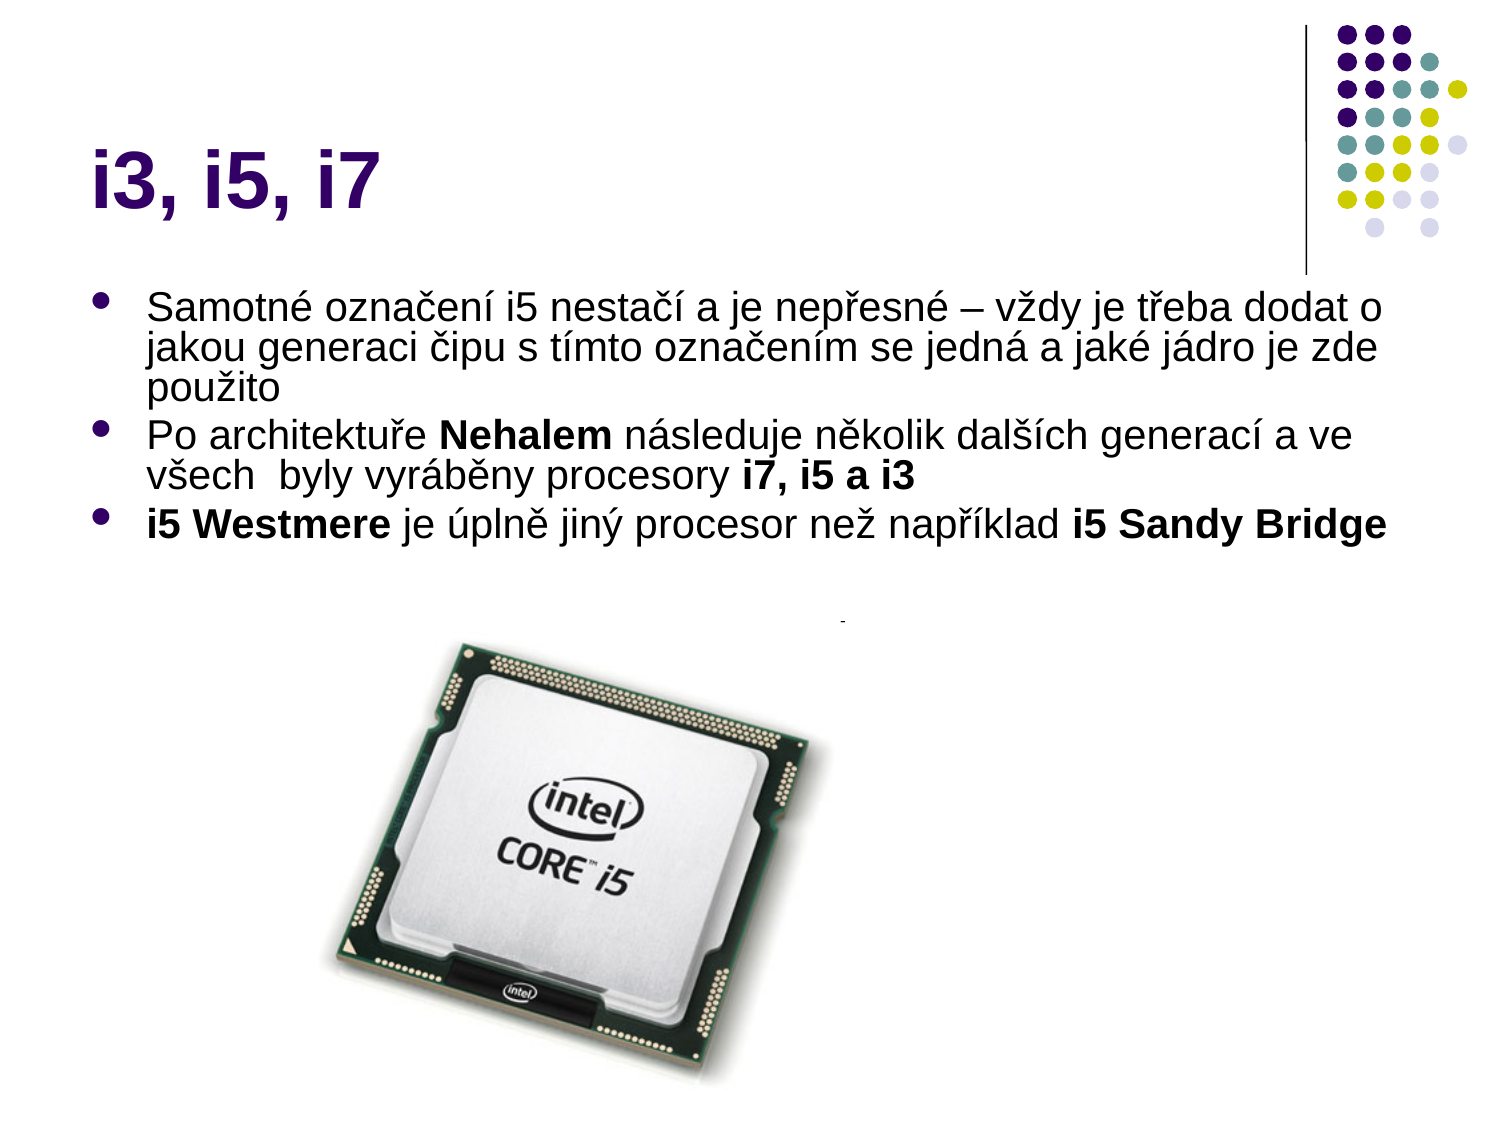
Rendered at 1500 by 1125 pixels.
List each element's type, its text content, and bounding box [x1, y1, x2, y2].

list Samotné označení i5 nestačí a je nepřesné – vždy je třeba dodat o jakou generaci čipu s tímto označením se jedná a jaké jádro je zde použito Po architektuře Nehalem následuje několik dalších generací a ve všech byly vyráběny procesory i7, i5 a i3 i5 Westmere je úplně jiný procesor než například i5 Sandy Bridge [75, 282, 1425, 1006]
picture [312, 621, 845, 1098]
title i3, i5, i7 [75, 20, 1313, 233]
